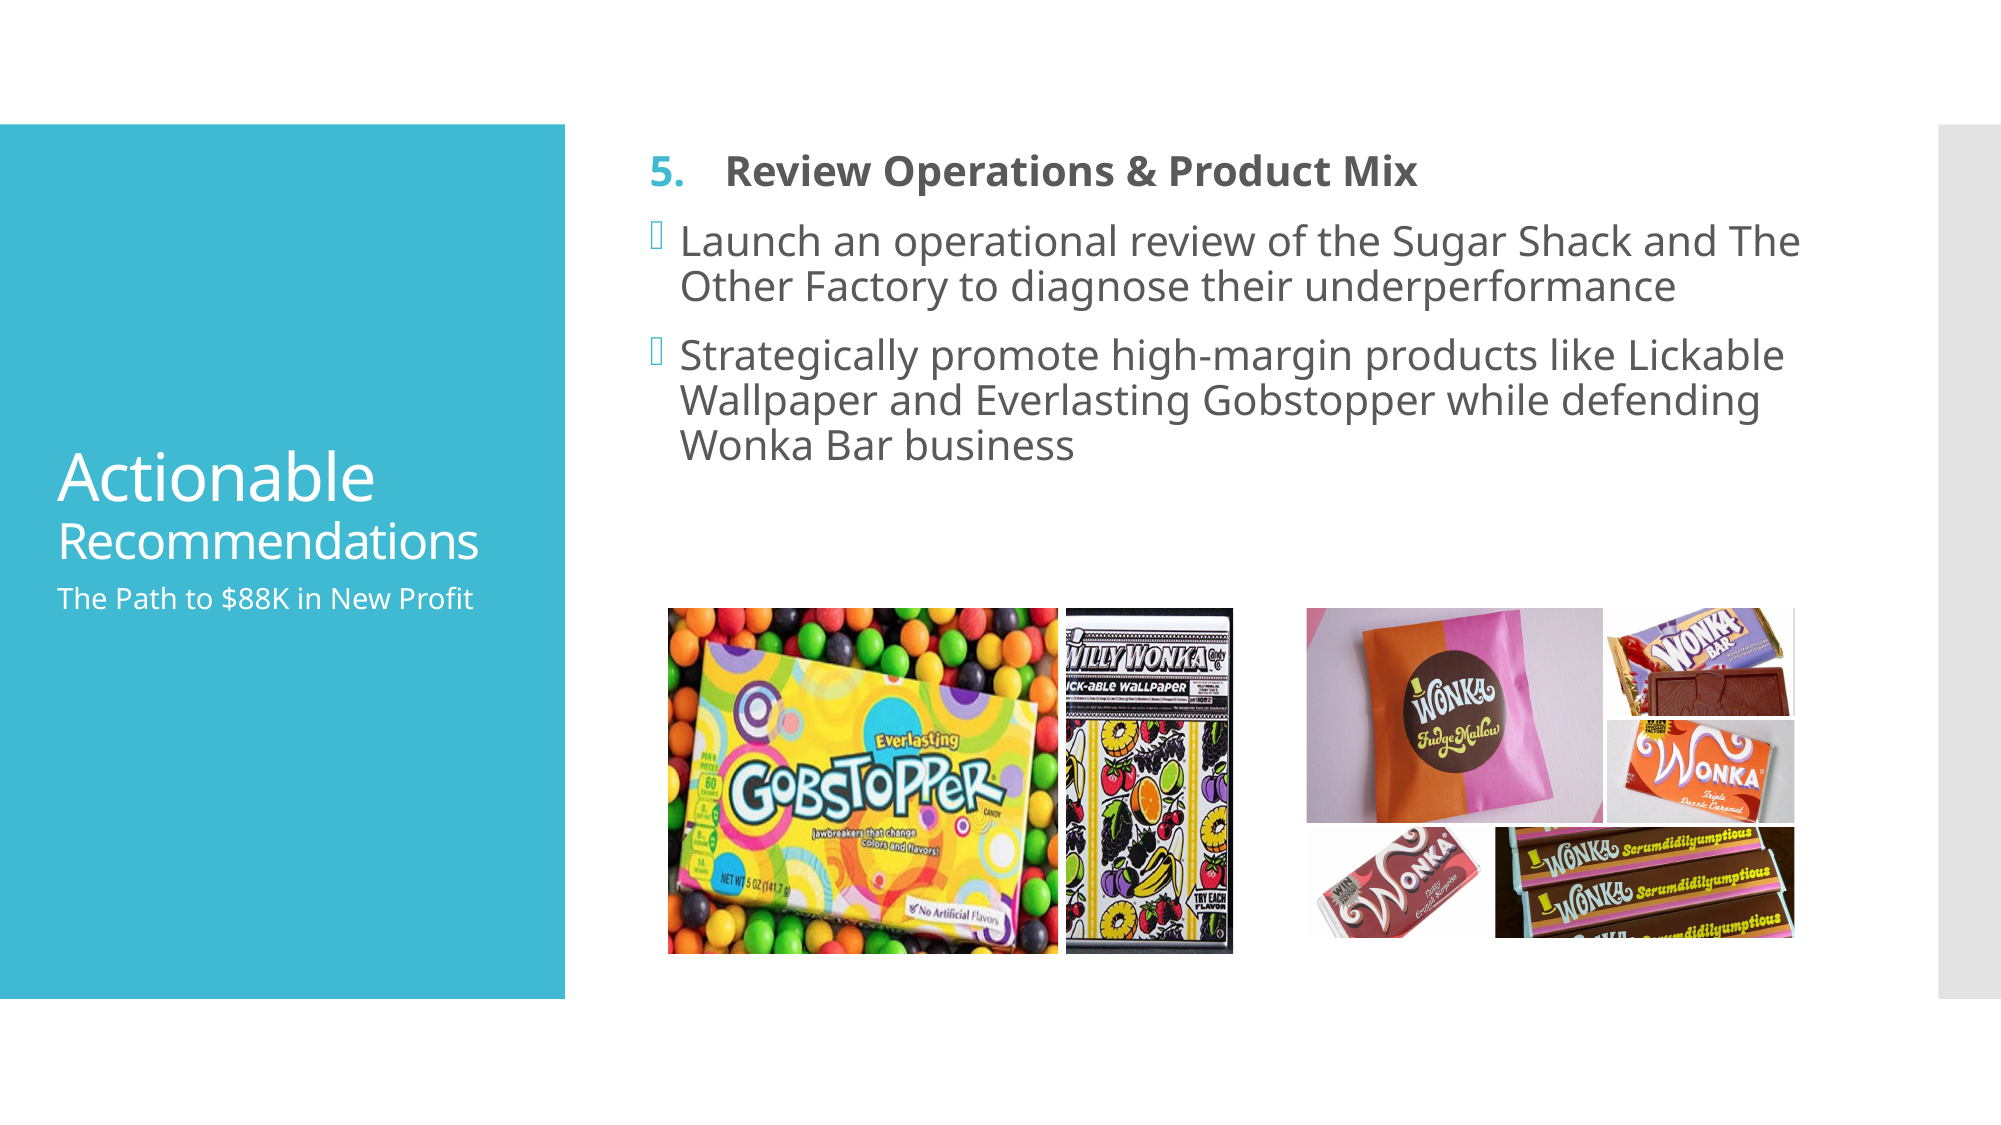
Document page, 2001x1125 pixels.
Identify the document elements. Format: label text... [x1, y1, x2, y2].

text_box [667, 608, 1234, 955]
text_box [1306, 608, 1795, 938]
list The Path to $88K in New Profit [41, 573, 507, 955]
title Actionable Recommendations [41, 187, 507, 573]
list Review Operations & Product Mix Launch an operational review of the Sugar Shack and The Other Factory to diagnose their underperformance Strategically promote high-margin products like Lickable Wallpaper and Everlasting Gobstopper while defending Wonka Bar business [634, 142, 1835, 983]
